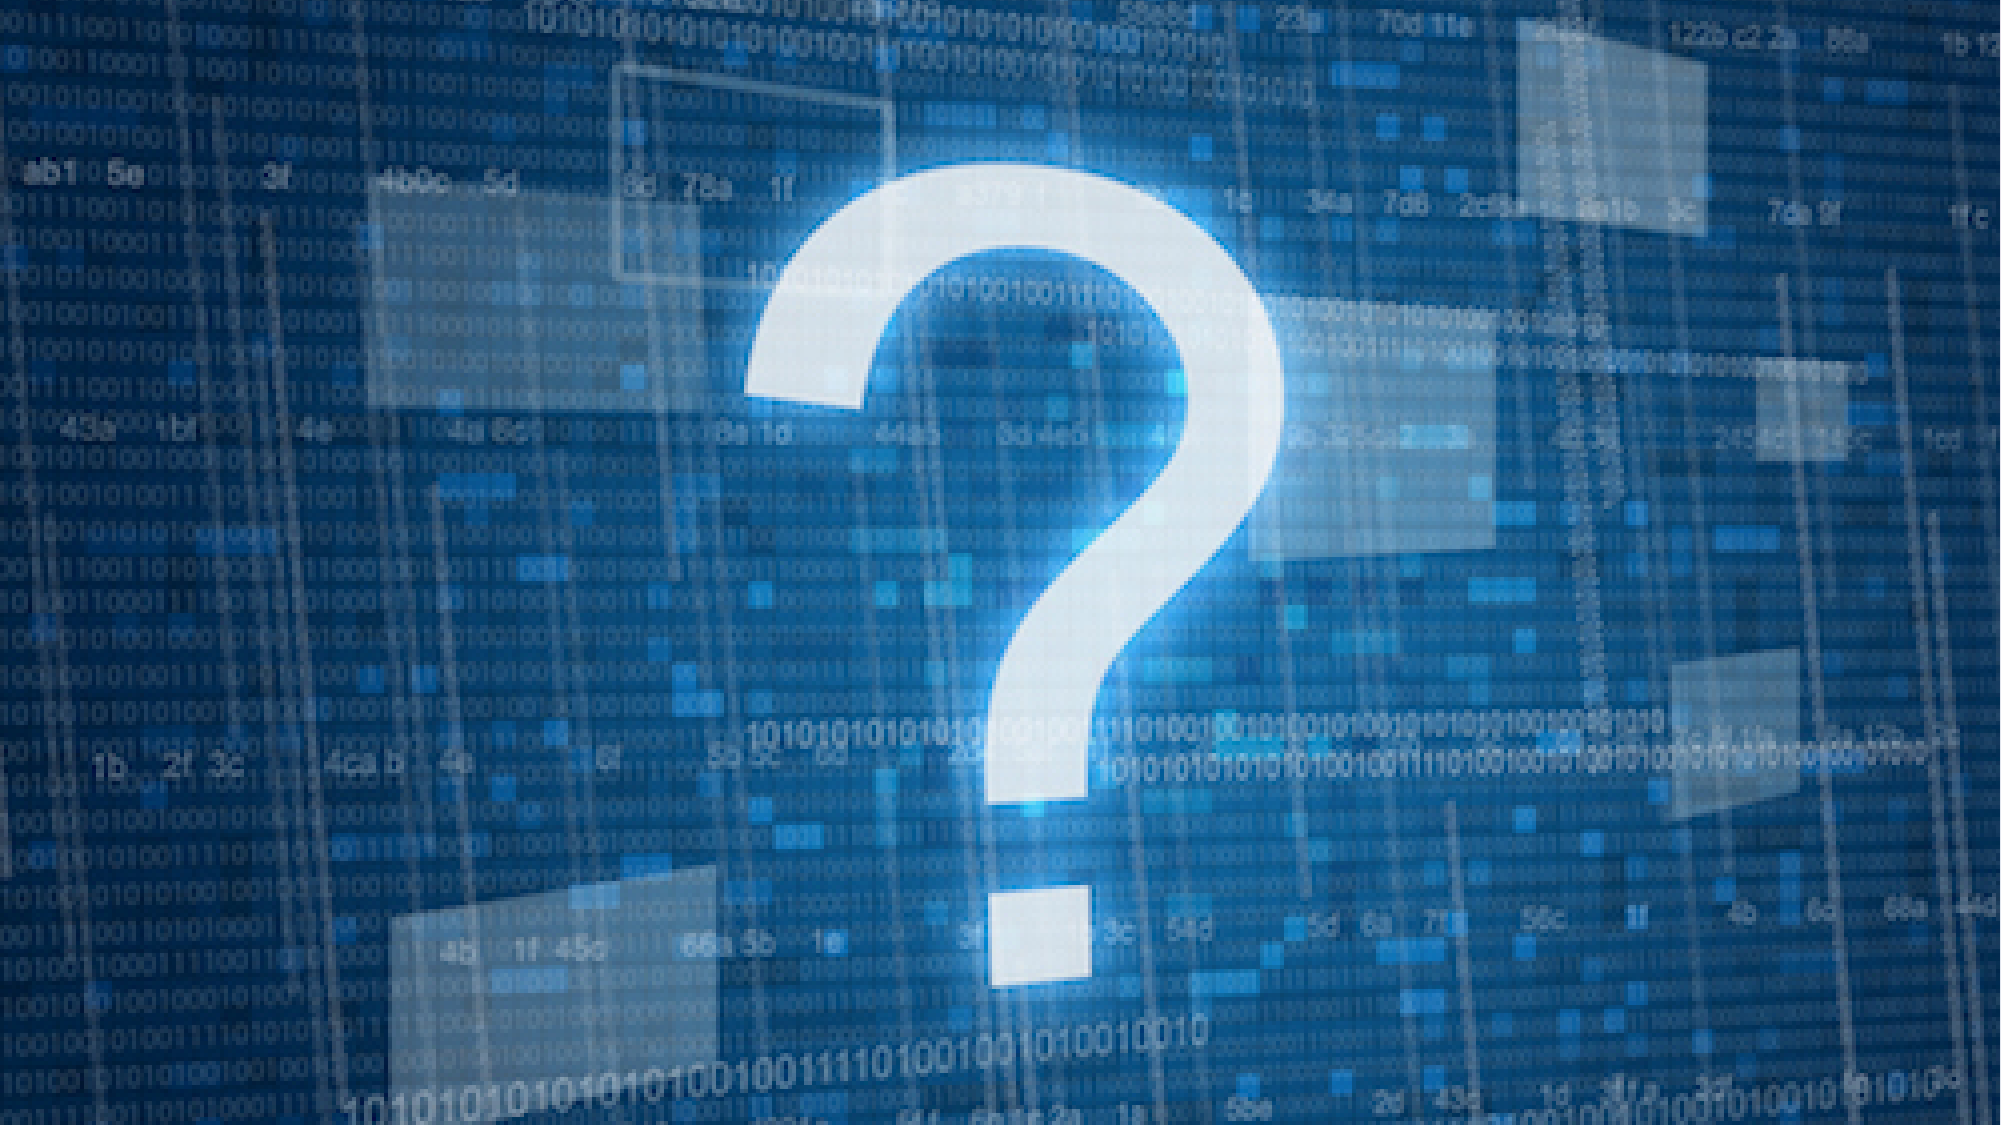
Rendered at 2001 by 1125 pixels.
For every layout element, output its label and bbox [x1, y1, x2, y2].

list [0, 0, 2000, 1125]
